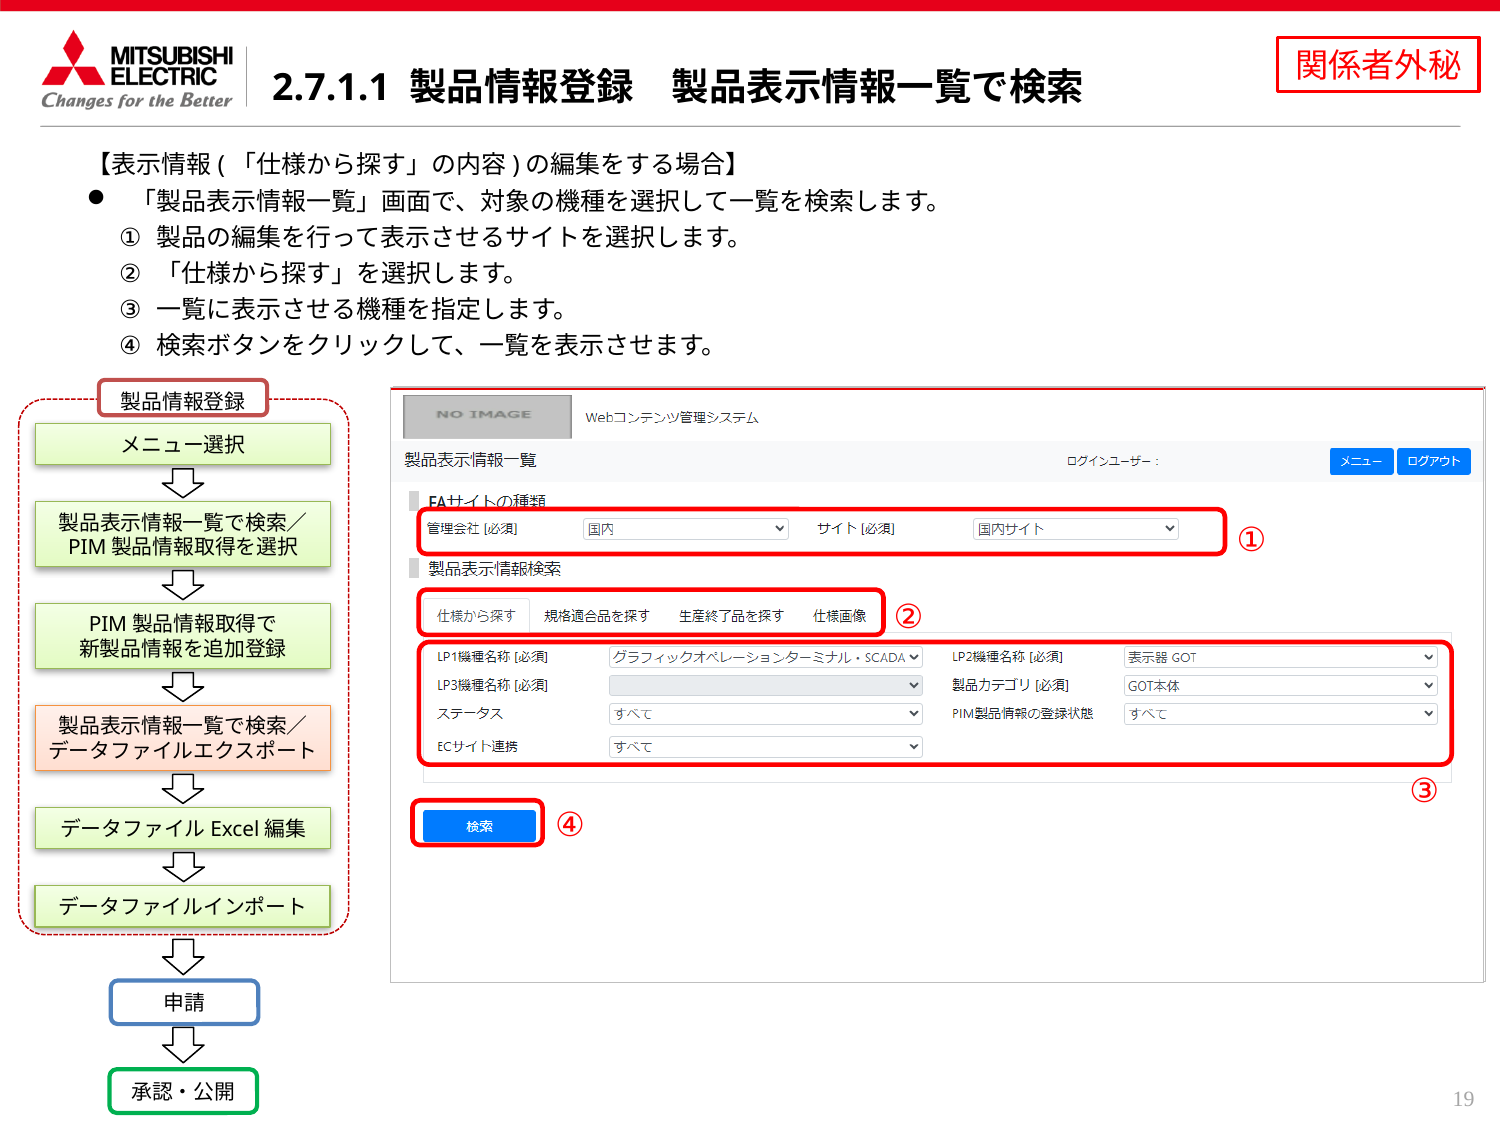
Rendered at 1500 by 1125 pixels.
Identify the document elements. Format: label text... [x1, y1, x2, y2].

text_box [18, 379, 349, 1114]
text_box 2.7.1.1 製品情報登録 製品表示情報一覧で検索 [257, 45, 1484, 126]
slide_number 19 [1376, 1073, 1490, 1122]
picture [0, 0, 1500, 1125]
list 【表示情報(「仕様から探す」の内容)の編集をする場合】 「製品表示情報一覧」画面で、対象の機種を選択して一覧を検索します。 製品の編集を行って表示させるサイトを選択します。 「仕様から探す」を選択します。 一覧に表示させる機種を指定します。 検索ボタンをクリックして、一覧を表示させます。 [71, 141, 1471, 388]
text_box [542, 514, 1452, 847]
